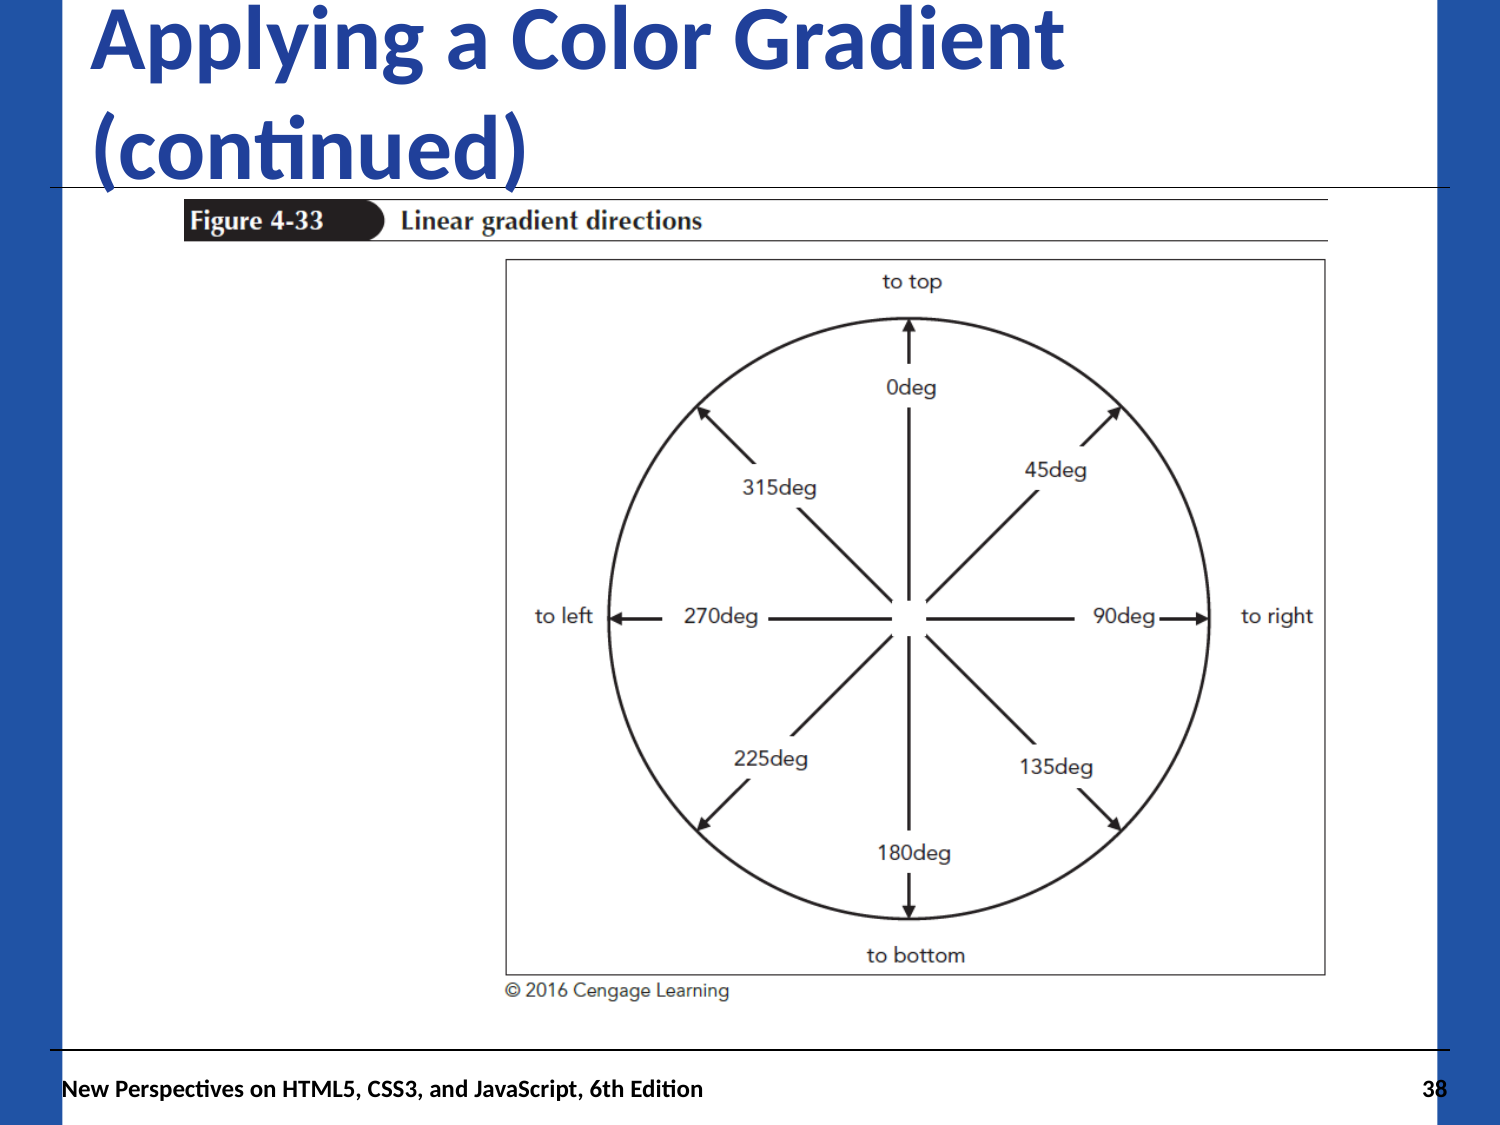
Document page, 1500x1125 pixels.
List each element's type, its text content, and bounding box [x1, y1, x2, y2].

slide_number 38 [1397, 1050, 1463, 1125]
footer New Perspectives on HTML5, CSS3, and JavaScript, 6th Edition [46, 1050, 1397, 1125]
title Applying a Color Gradient (continued) [74, 24, 1401, 151]
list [184, 199, 1328, 1006]
